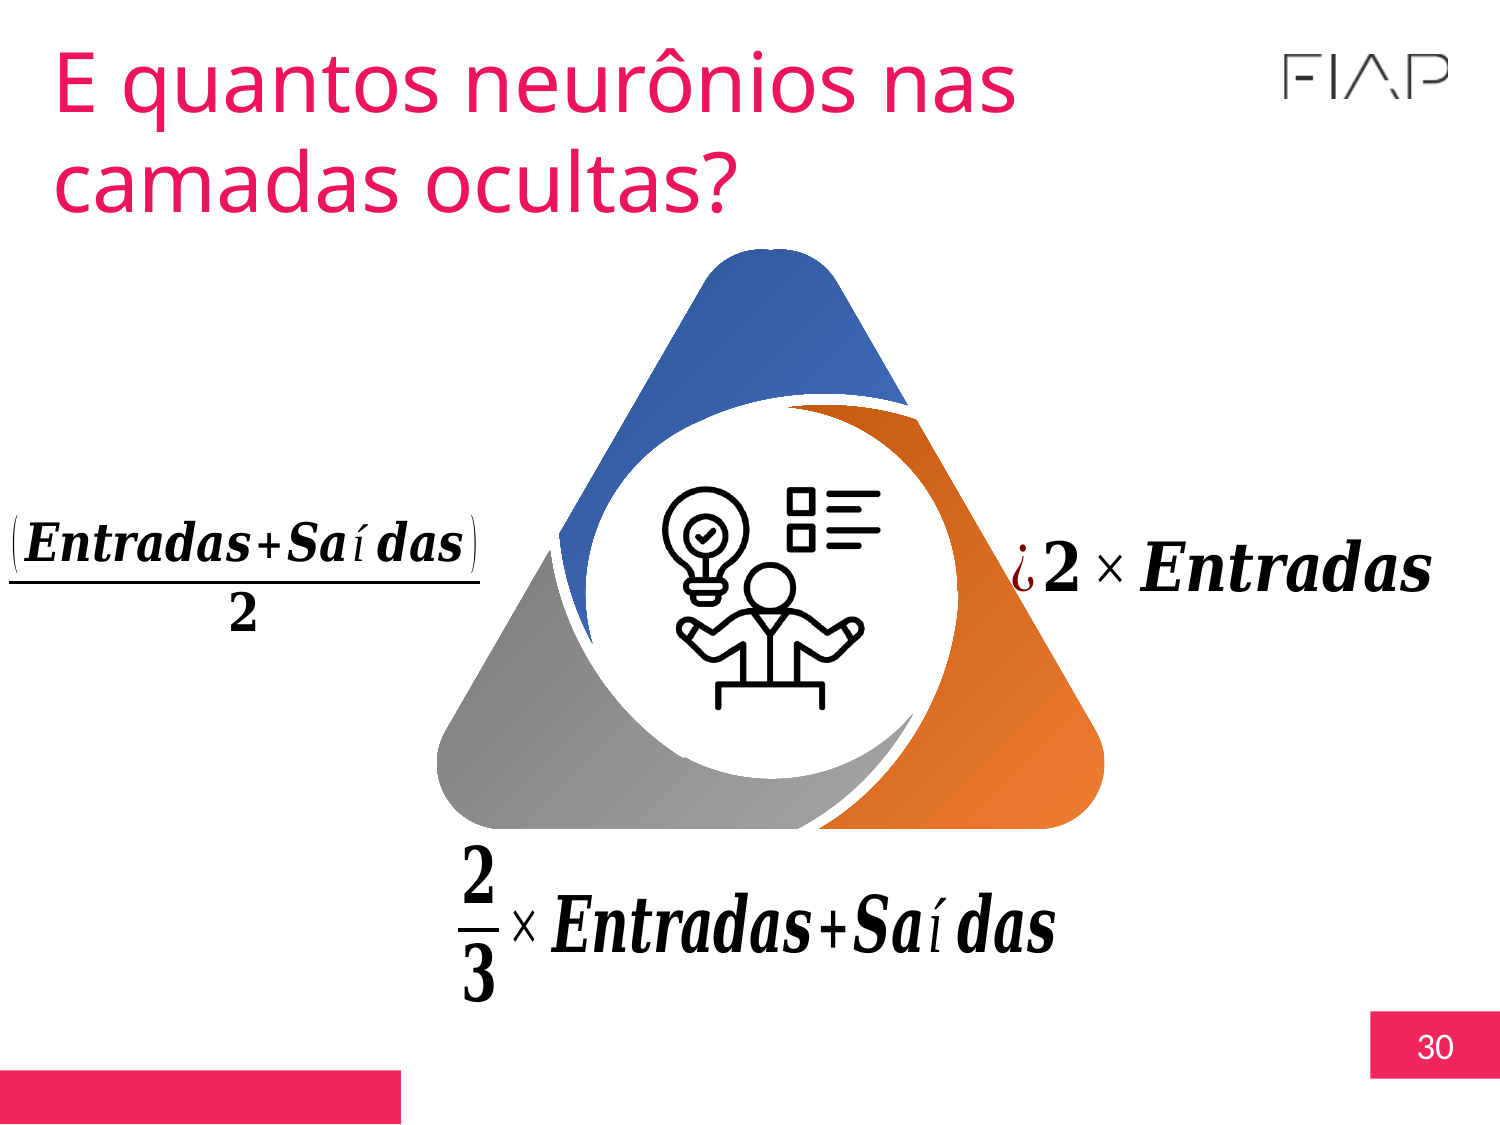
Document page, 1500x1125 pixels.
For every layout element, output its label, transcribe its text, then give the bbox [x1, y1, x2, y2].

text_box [436, 249, 1105, 829]
picture [655, 482, 887, 714]
text_box E quantos neurônios nas camadas ocultas? [37, 21, 1176, 237]
